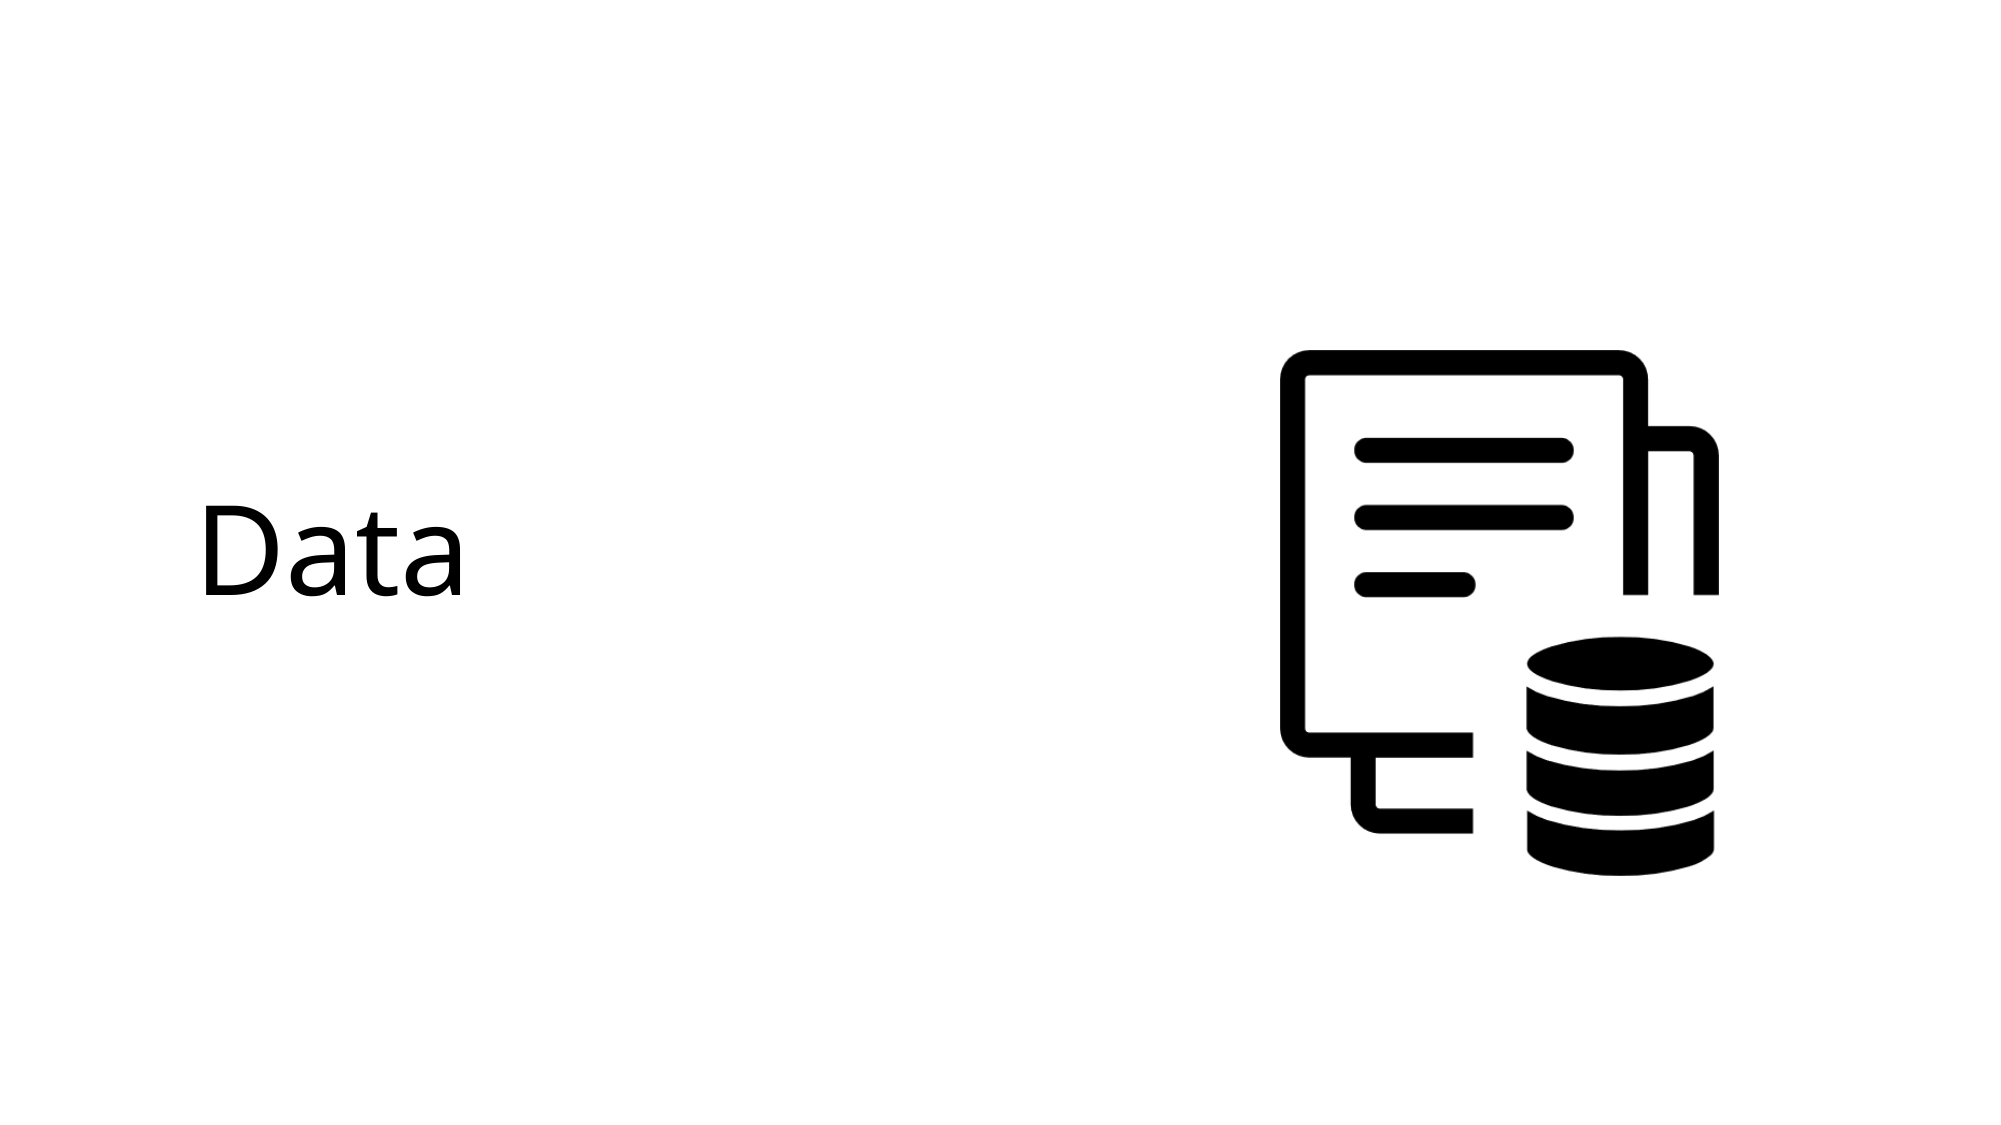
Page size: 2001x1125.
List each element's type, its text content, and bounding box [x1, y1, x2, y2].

picture [1280, 349, 1719, 878]
title Data [179, 139, 1039, 631]
